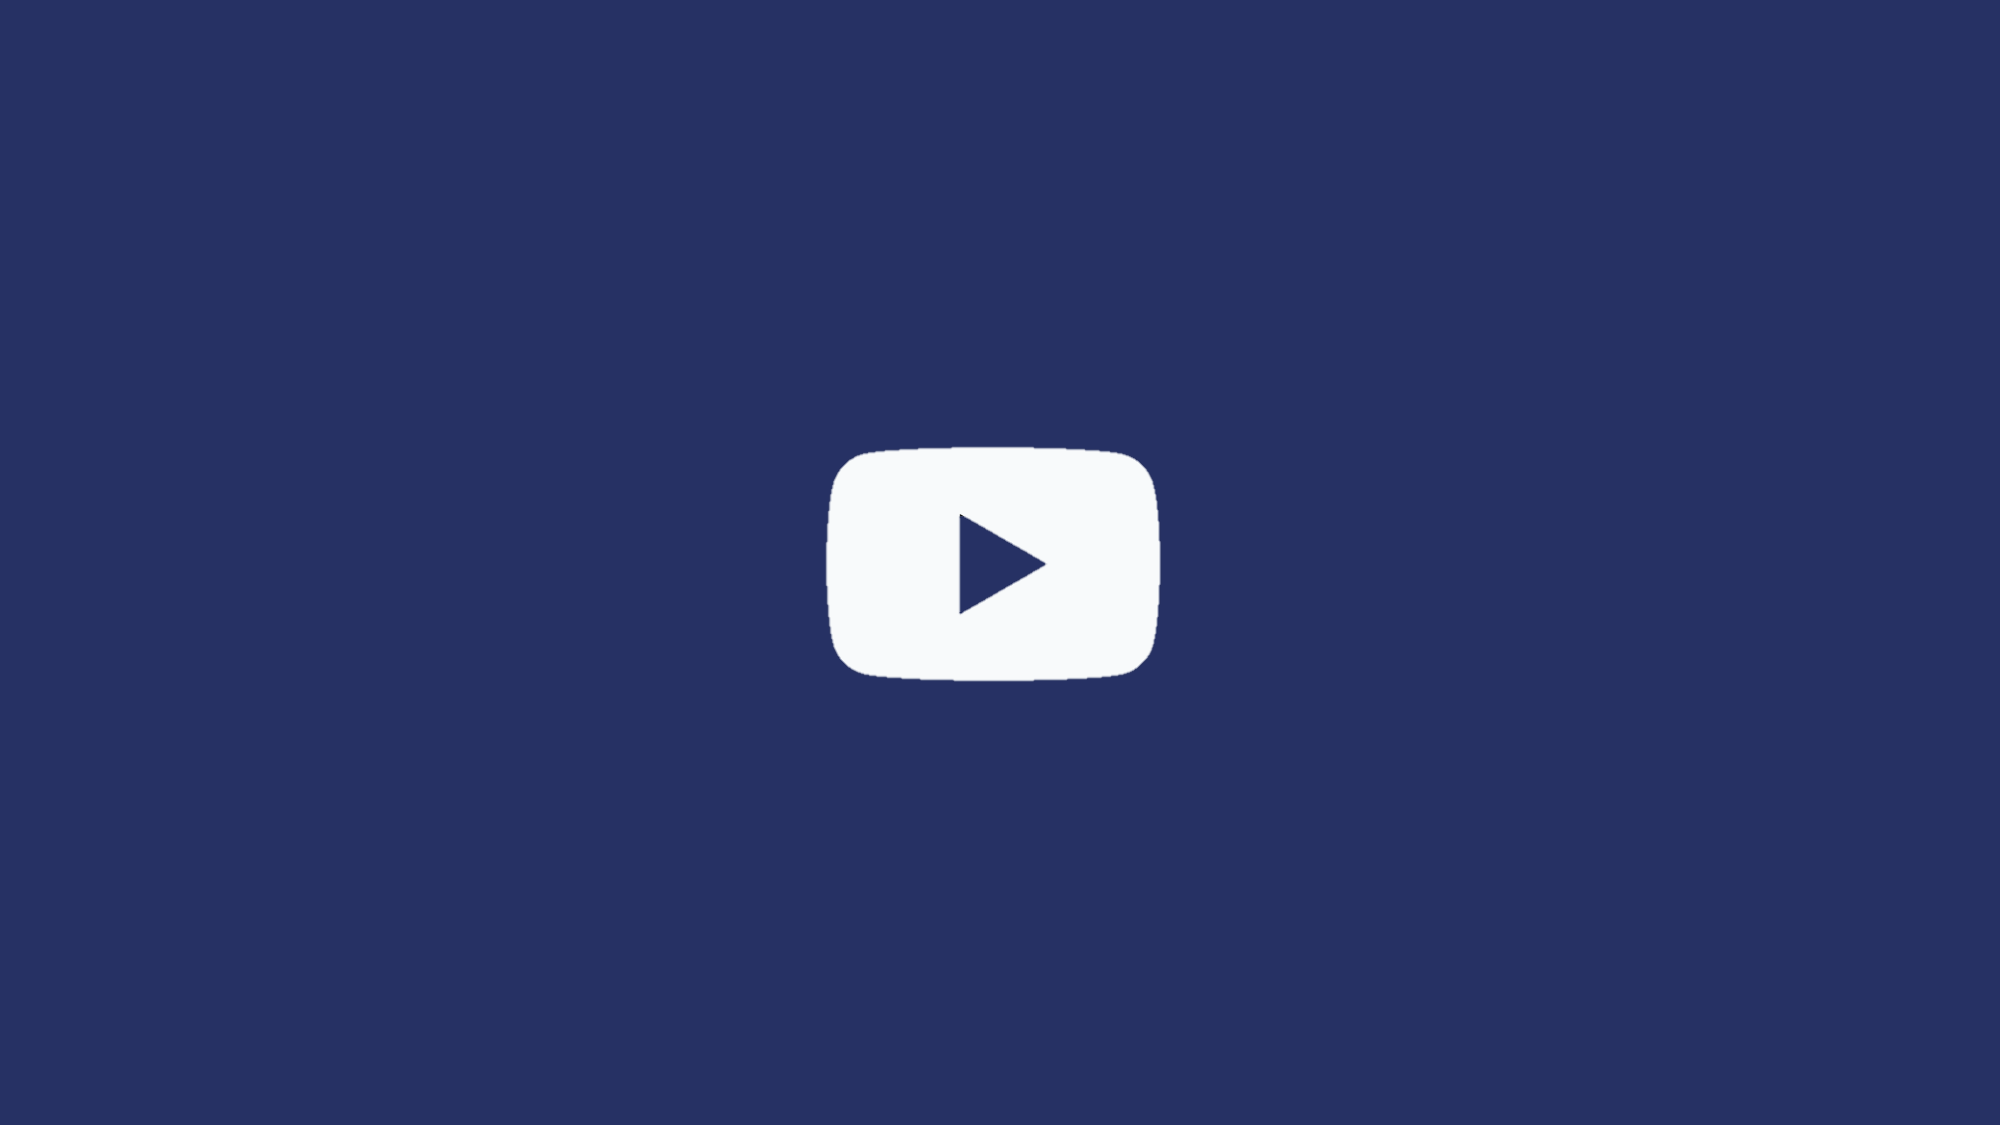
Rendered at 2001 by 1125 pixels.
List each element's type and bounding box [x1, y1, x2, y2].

picture [699, 272, 1300, 853]
